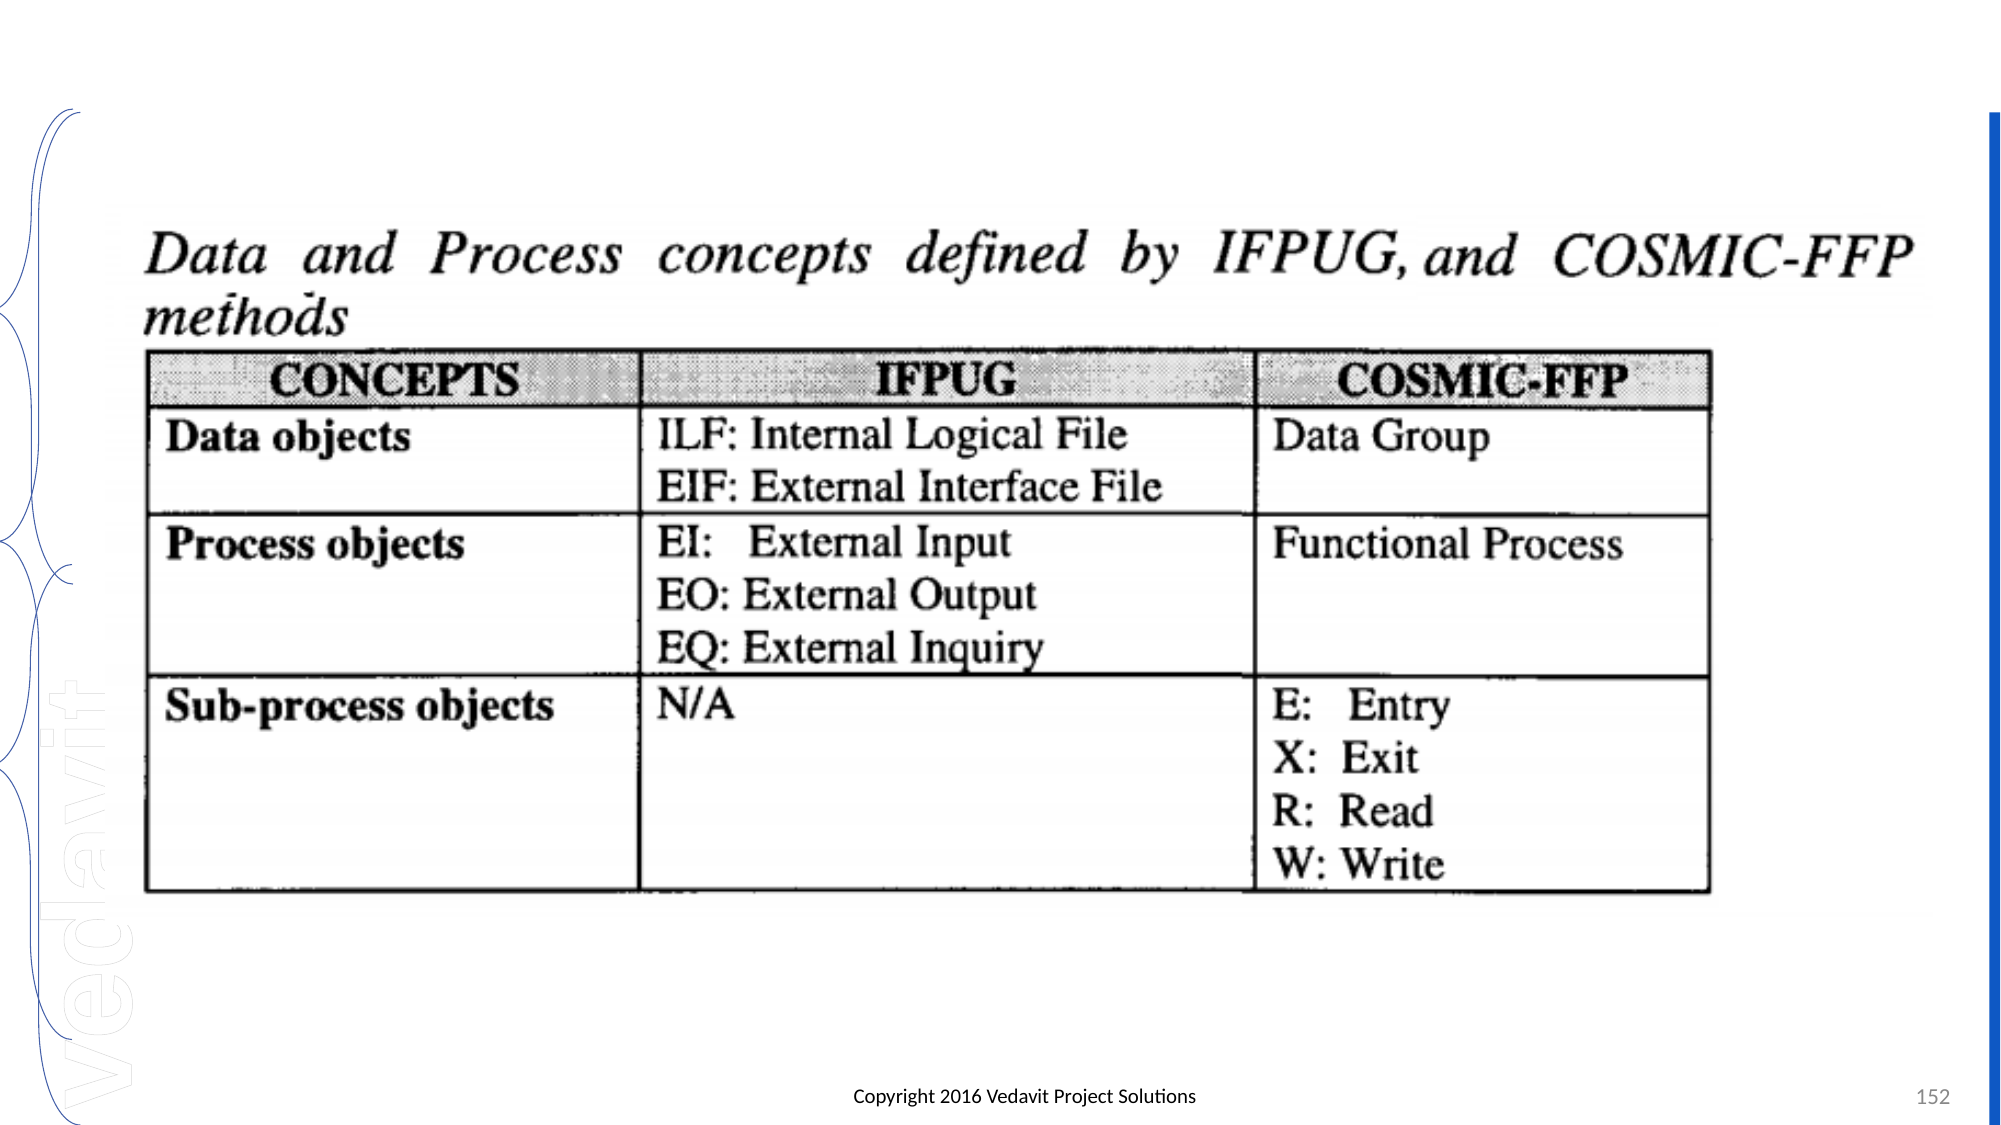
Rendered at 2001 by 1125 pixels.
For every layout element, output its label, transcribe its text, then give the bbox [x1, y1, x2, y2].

slide_number 152 [1866, 1065, 2000, 1125]
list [105, 199, 1933, 926]
